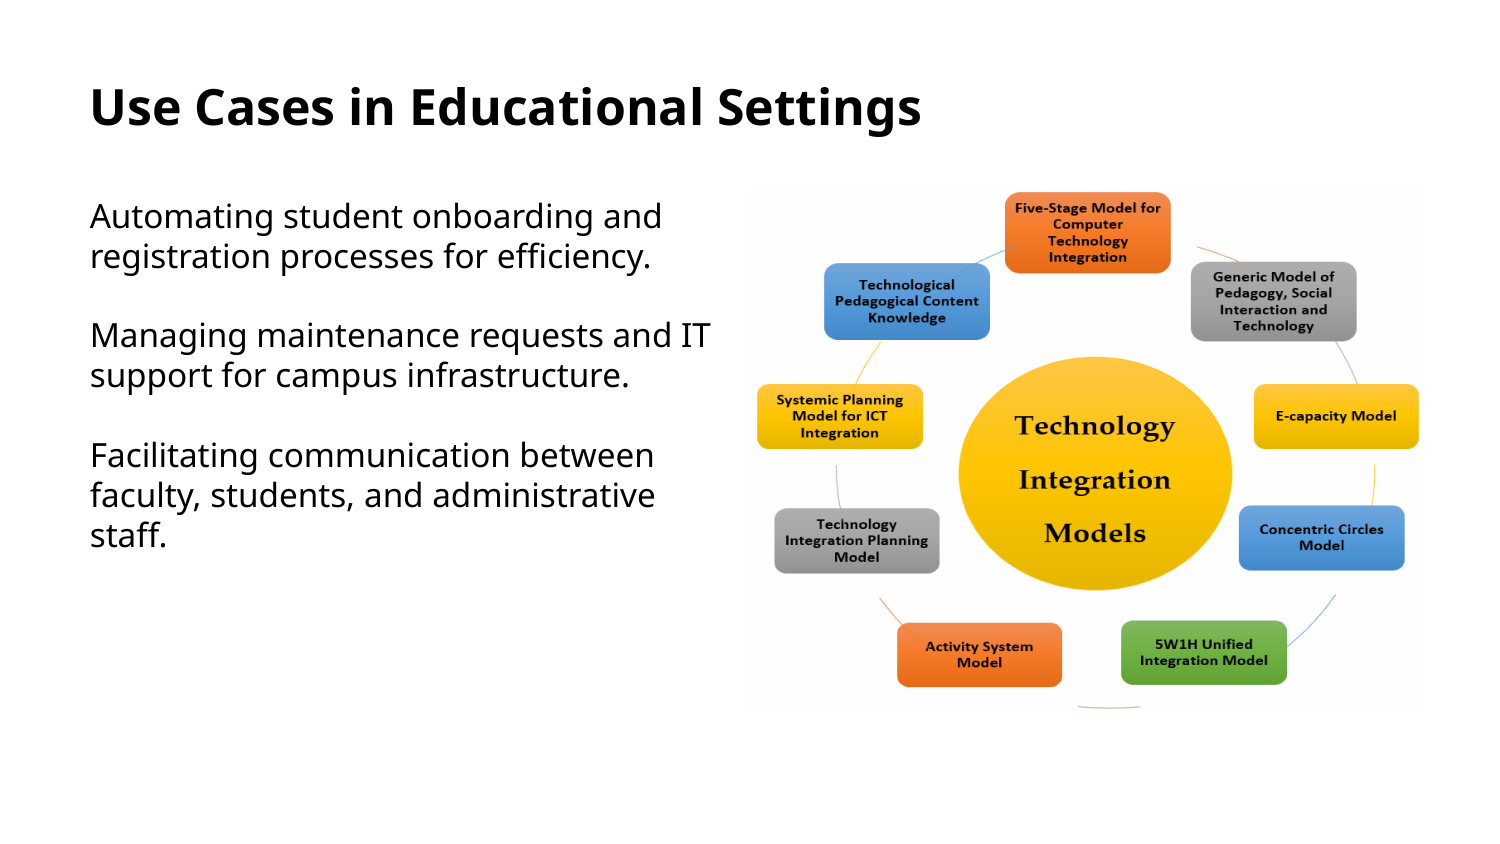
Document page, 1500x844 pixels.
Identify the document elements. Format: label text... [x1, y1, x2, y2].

picture [749, 187, 1425, 713]
text_box Automating student onboarding and registration processes for efficiency. Managing maintenance requests and IT support for campus infrastructure. Facilitating communication between faculty, students, and administrative staff. [74, 187, 749, 713]
text_box Use Cases in Educational Settings [74, 37, 1425, 173]
